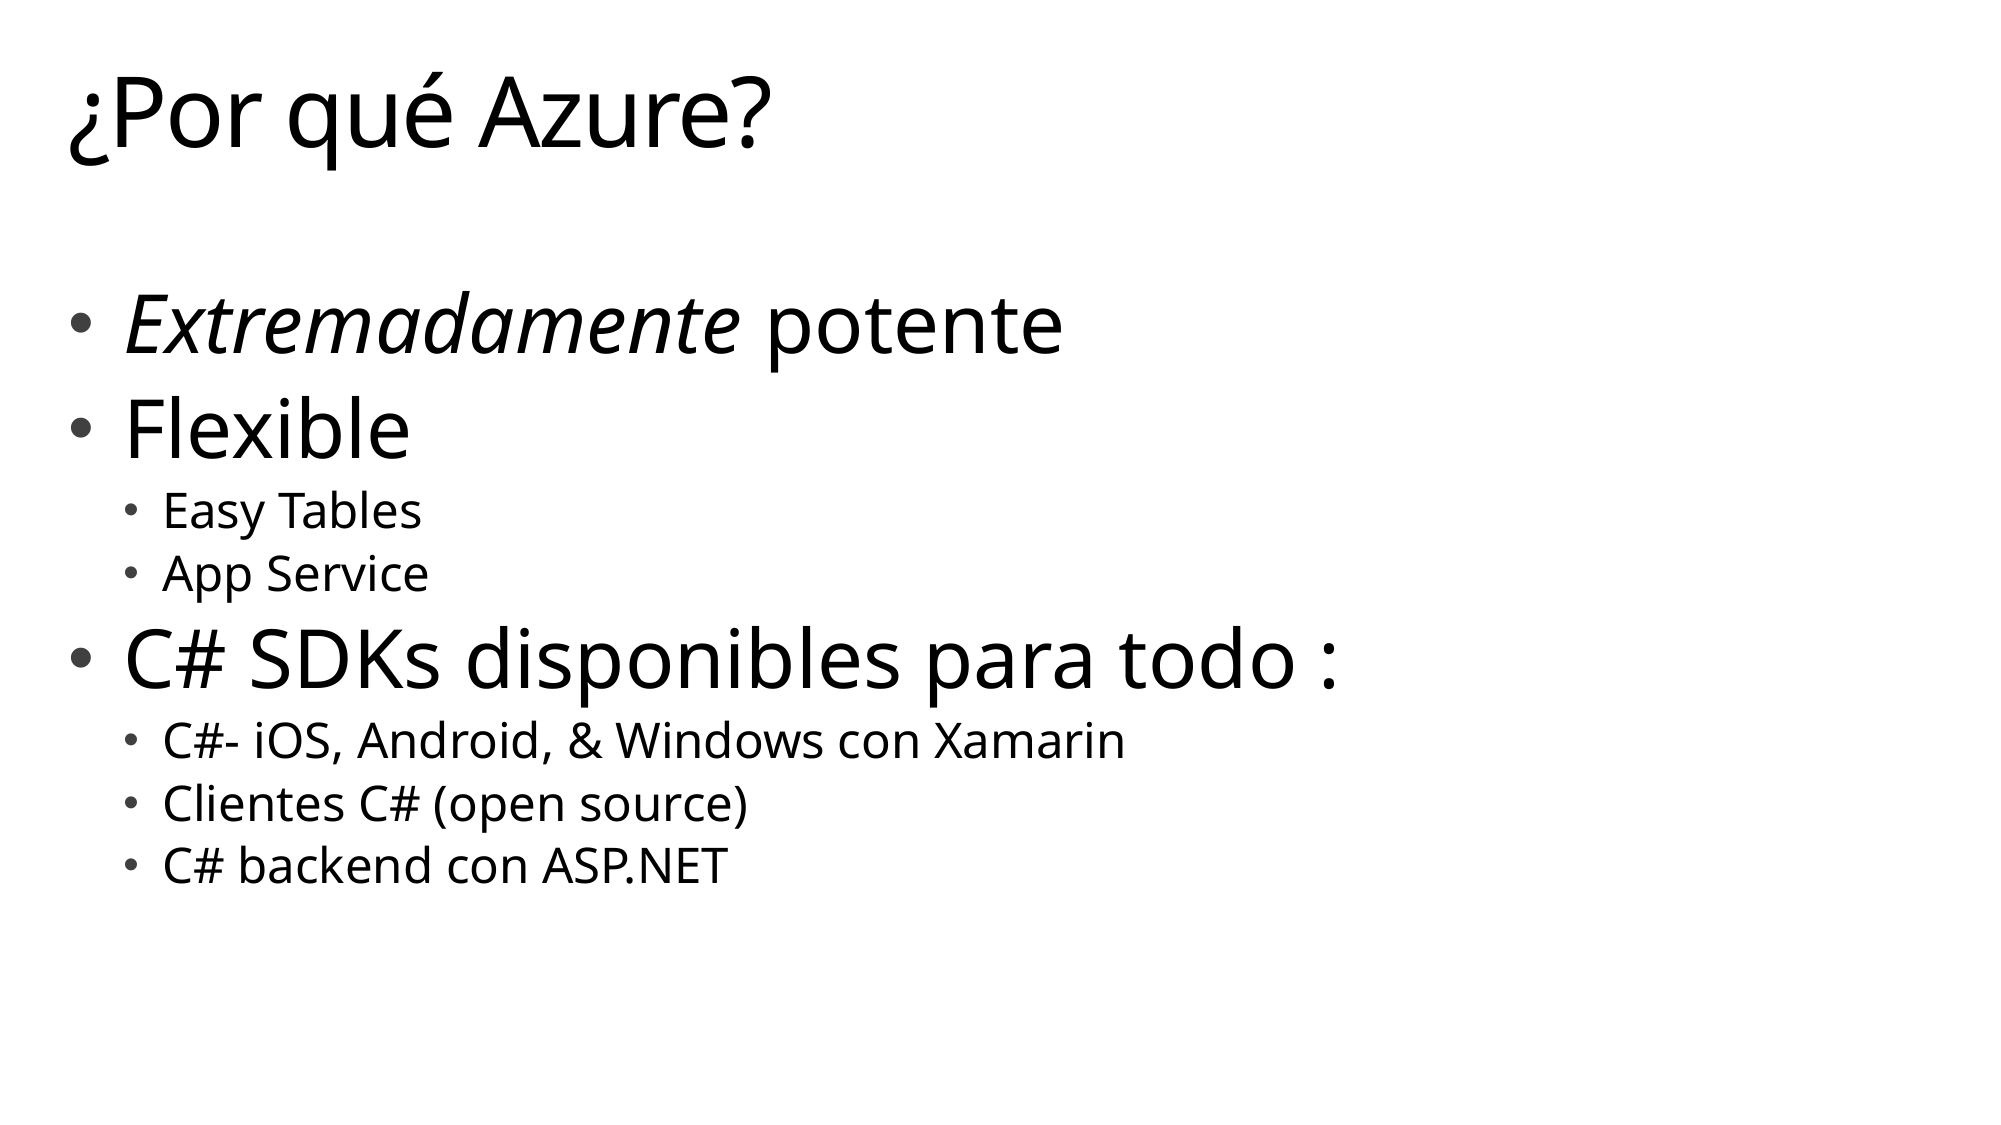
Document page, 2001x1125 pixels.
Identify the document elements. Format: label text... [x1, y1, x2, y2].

title ¿Por qué Azure? [44, 47, 1957, 196]
list Extremadamente potente Flexible Easy Tables App Service C# SDKs disponibles para todo : C#- iOS, Android, & Windows con Xamarin Clientes C# (open source) C# backend con ASP.NET [44, 268, 1956, 1078]
